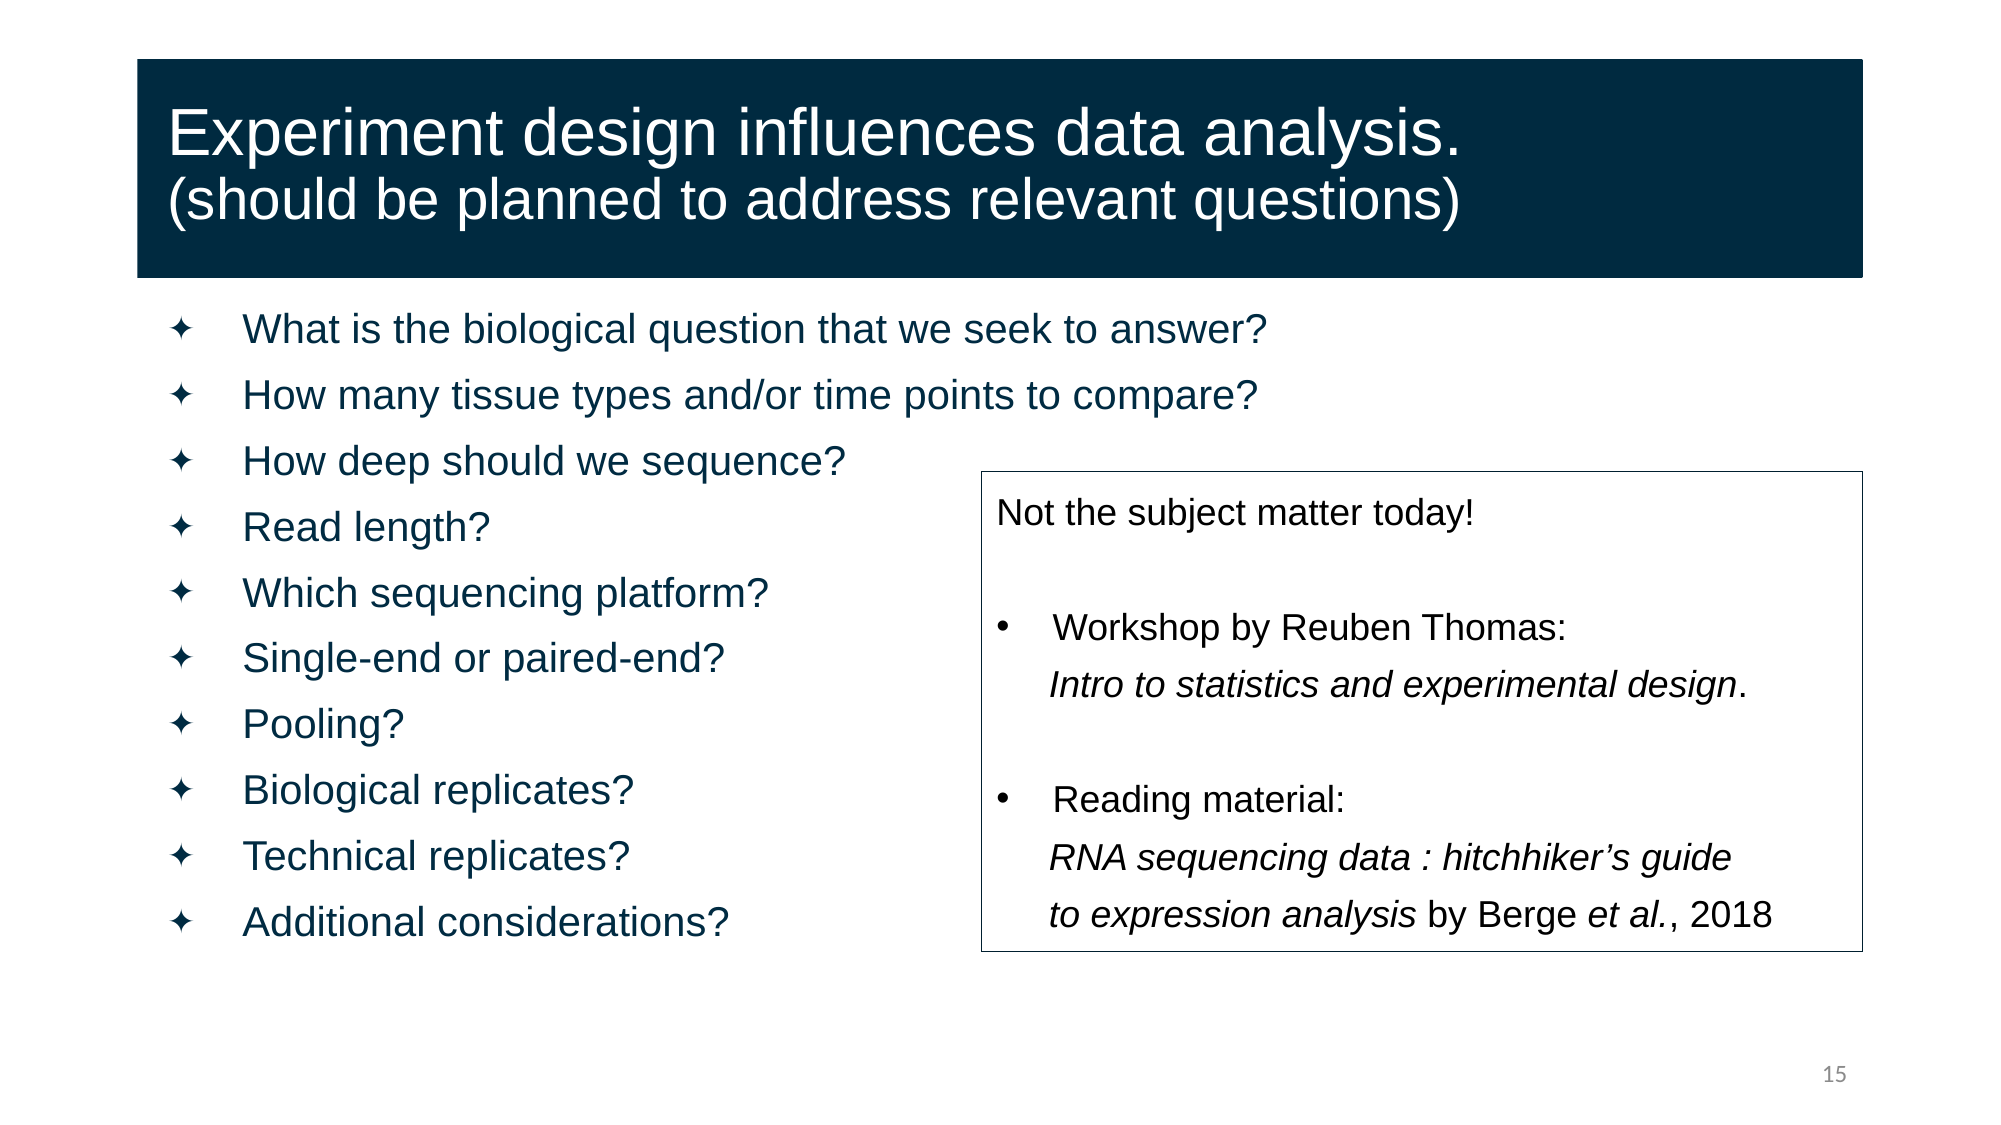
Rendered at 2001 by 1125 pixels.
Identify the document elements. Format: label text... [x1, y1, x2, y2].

title Experiment design influences data analysis. (should be planned to address relevant questions) [137, 59, 1863, 278]
slide_number 15 [1412, 1042, 1863, 1103]
list What is the biological question that we seek to answer? How many tissue types and/or time points to compare? How deep should we sequence? Read length? Which sequencing platform? Single-end or paired-end? Pooling? Biological replicates? Technical replicates? Additional considerations? [137, 307, 1863, 952]
text_box Not the subject matter today! Workshop by Reuben Thomas: Intro to statistics and experimental design. Reading material: RNA sequencing data : hitchhiker’s guide to expression analysis by Berge et al., 2018 [981, 471, 1863, 952]
